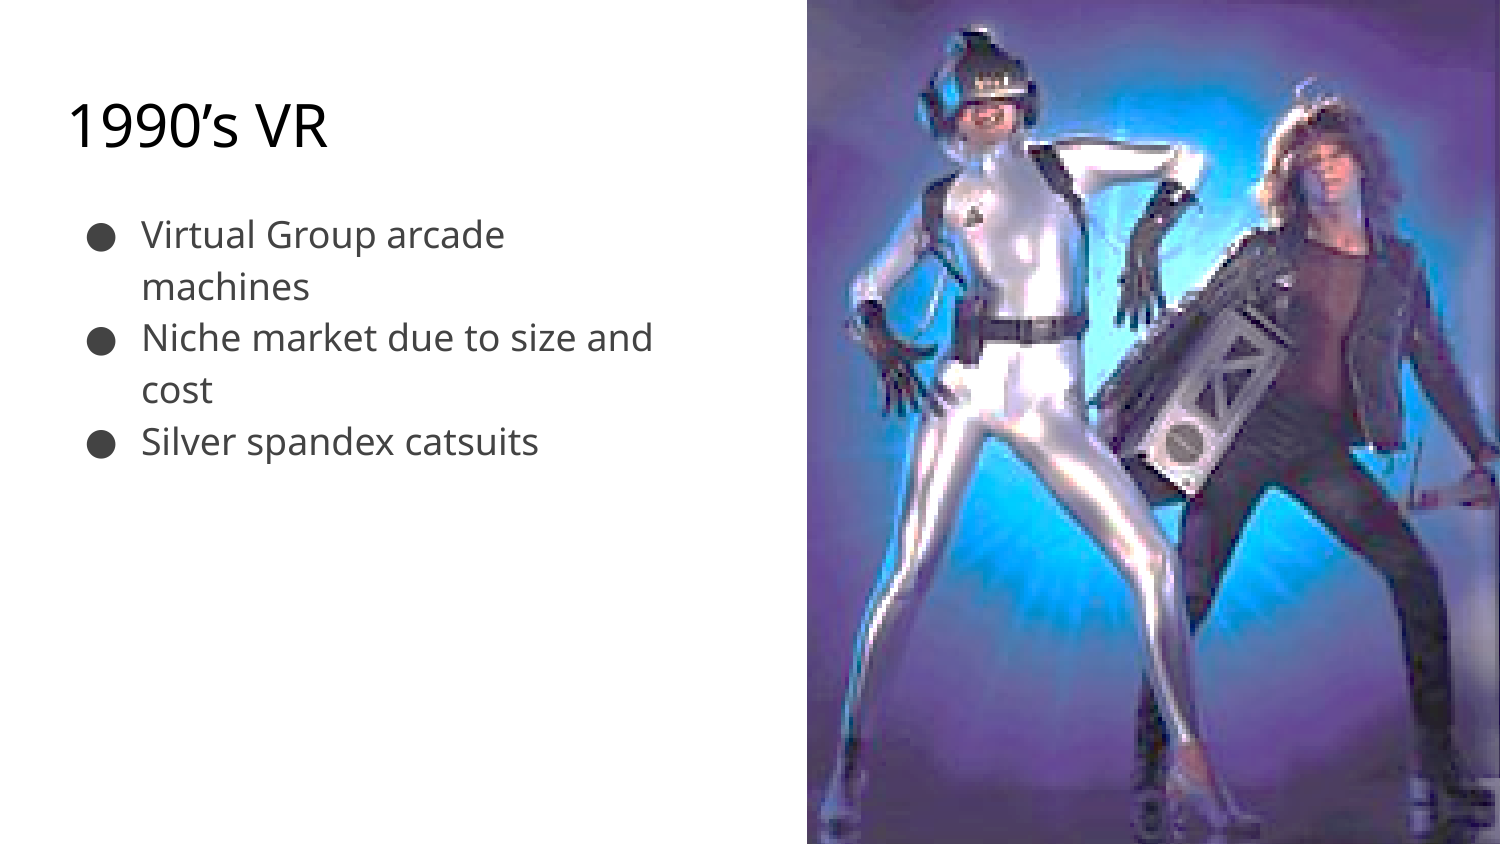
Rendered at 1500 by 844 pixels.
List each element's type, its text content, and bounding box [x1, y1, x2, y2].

list Virtual Group arcade machines Niche market due to size and cost Silver spandex catsuits [51, 189, 671, 750]
title 1990’s VR [51, 72, 801, 176]
picture [806, 0, 1500, 844]
